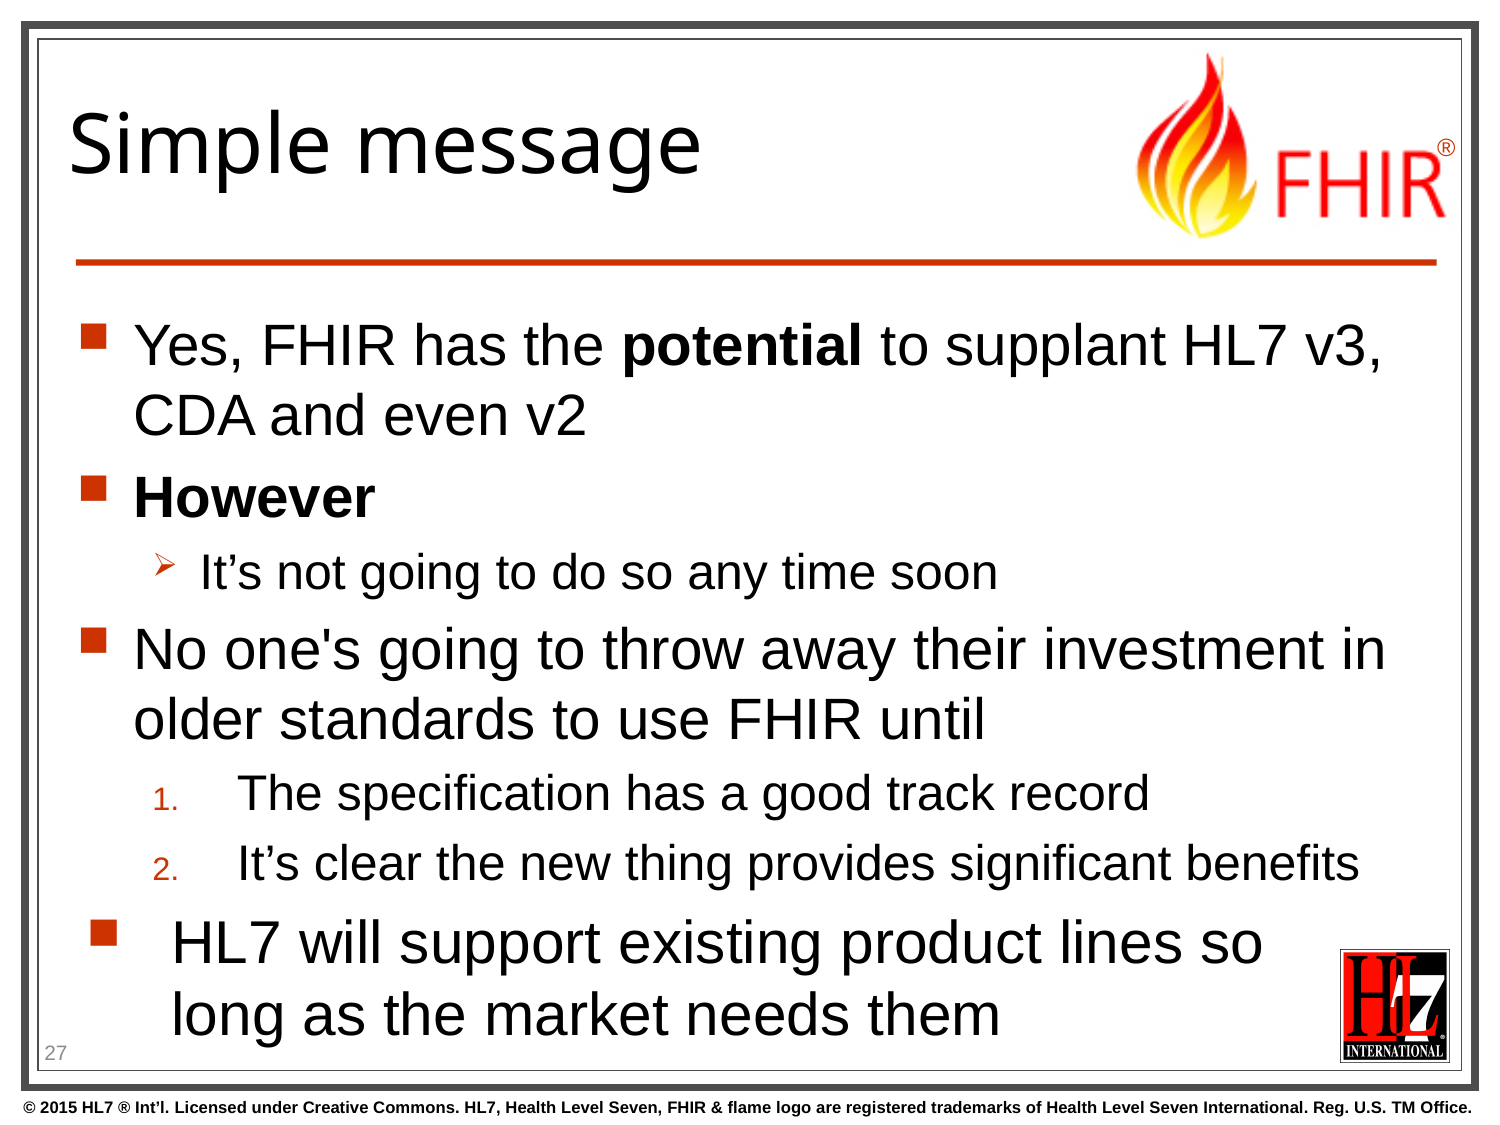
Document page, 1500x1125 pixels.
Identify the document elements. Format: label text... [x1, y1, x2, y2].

list Yes, FHIR has the potential to supplant HL7 v3, CDA and even v2 However It’s not going to do so any time soon No one's going to throw away their investment in older standards to use FHIR until The specification has a good track record It’s clear the new thing provides significant benefits HL7 will support existing product lines so long as the market needs them [62, 299, 1438, 1059]
title Simple message [53, 54, 1128, 244]
picture [1340, 949, 1450, 1063]
picture [1124, 42, 1458, 249]
slide_number 27 [29, 1034, 148, 1071]
